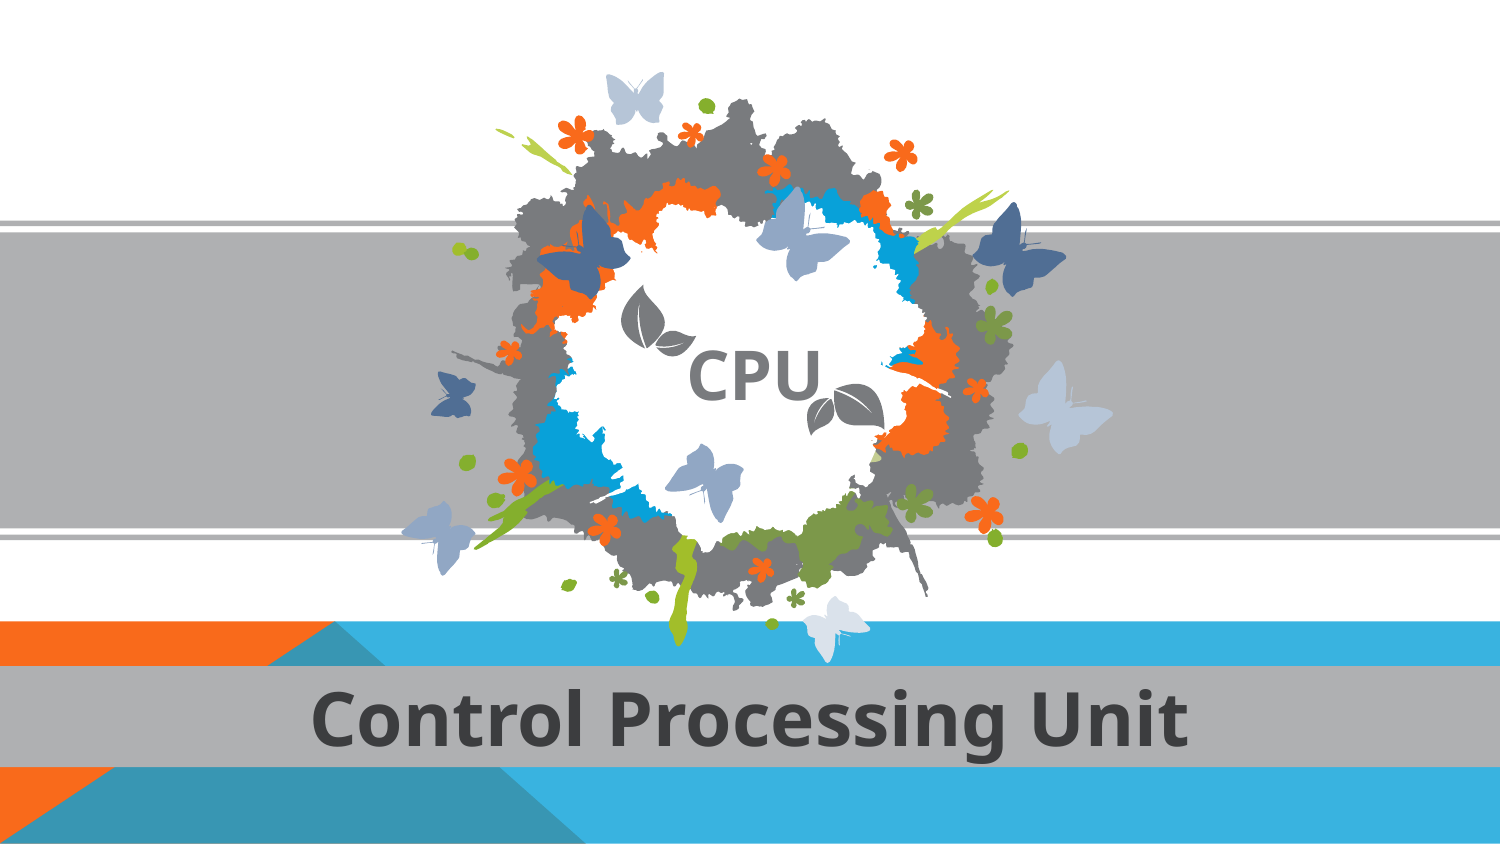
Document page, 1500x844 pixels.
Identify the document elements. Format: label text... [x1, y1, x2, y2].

text_box Control Processing Unit [0, 666, 1500, 768]
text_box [1103, 220, 1500, 541]
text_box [585, 290, 926, 438]
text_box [400, 59, 1099, 663]
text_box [0, 220, 395, 541]
